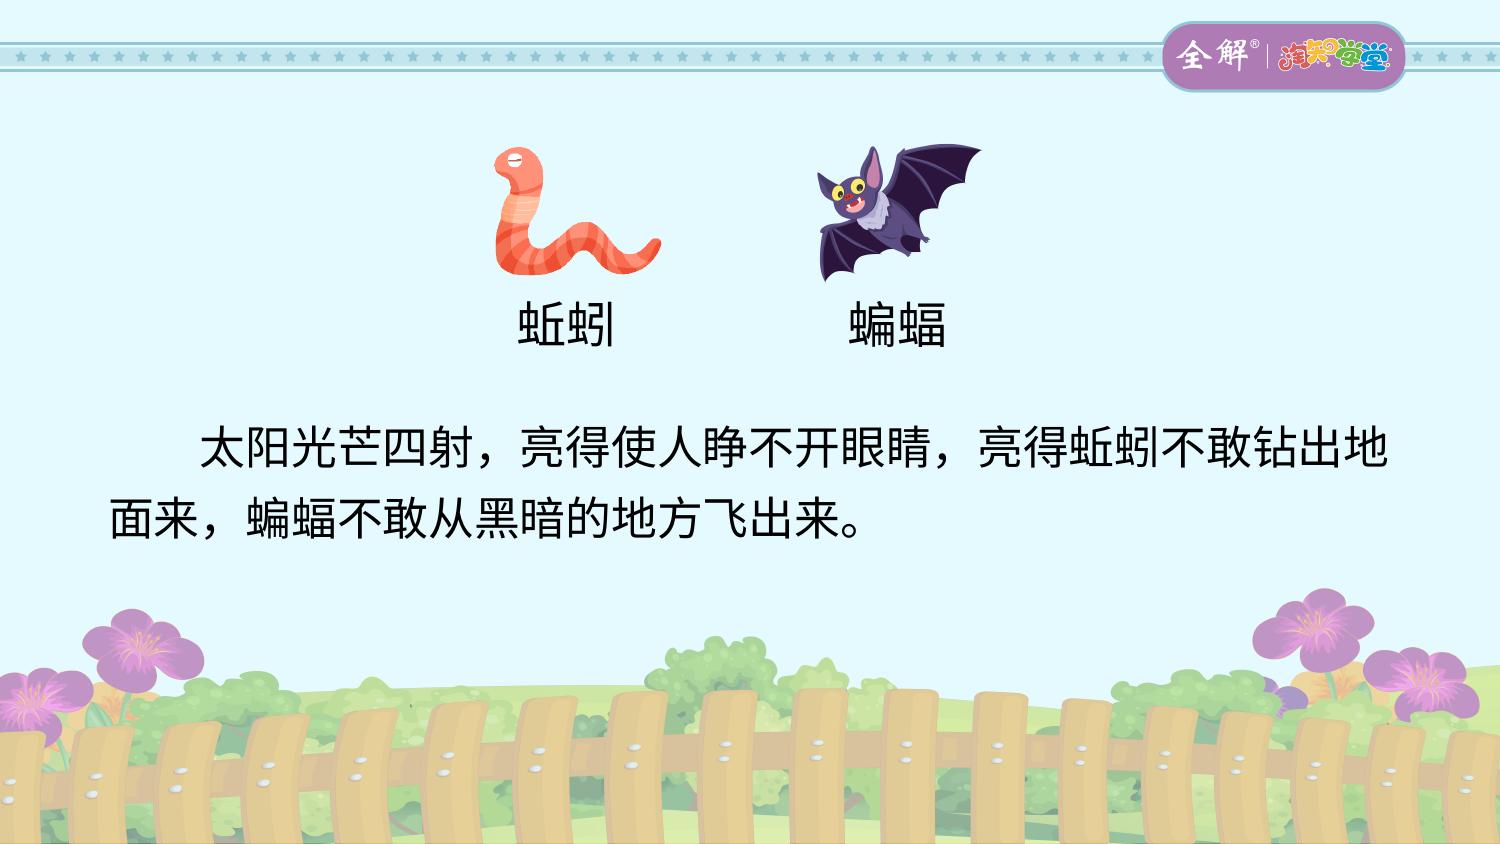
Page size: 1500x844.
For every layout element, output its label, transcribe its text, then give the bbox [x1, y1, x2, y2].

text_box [0, 481, 1500, 844]
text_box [466, 133, 987, 363]
picture [0, 0, 1500, 481]
text_box 太阳光芒四射，亮得使人睁不开眼睛，亮得蚯蚓不敢钻出地面来，蝙蝠不敢从黑暗的地方飞出来。 [93, 394, 1409, 481]
